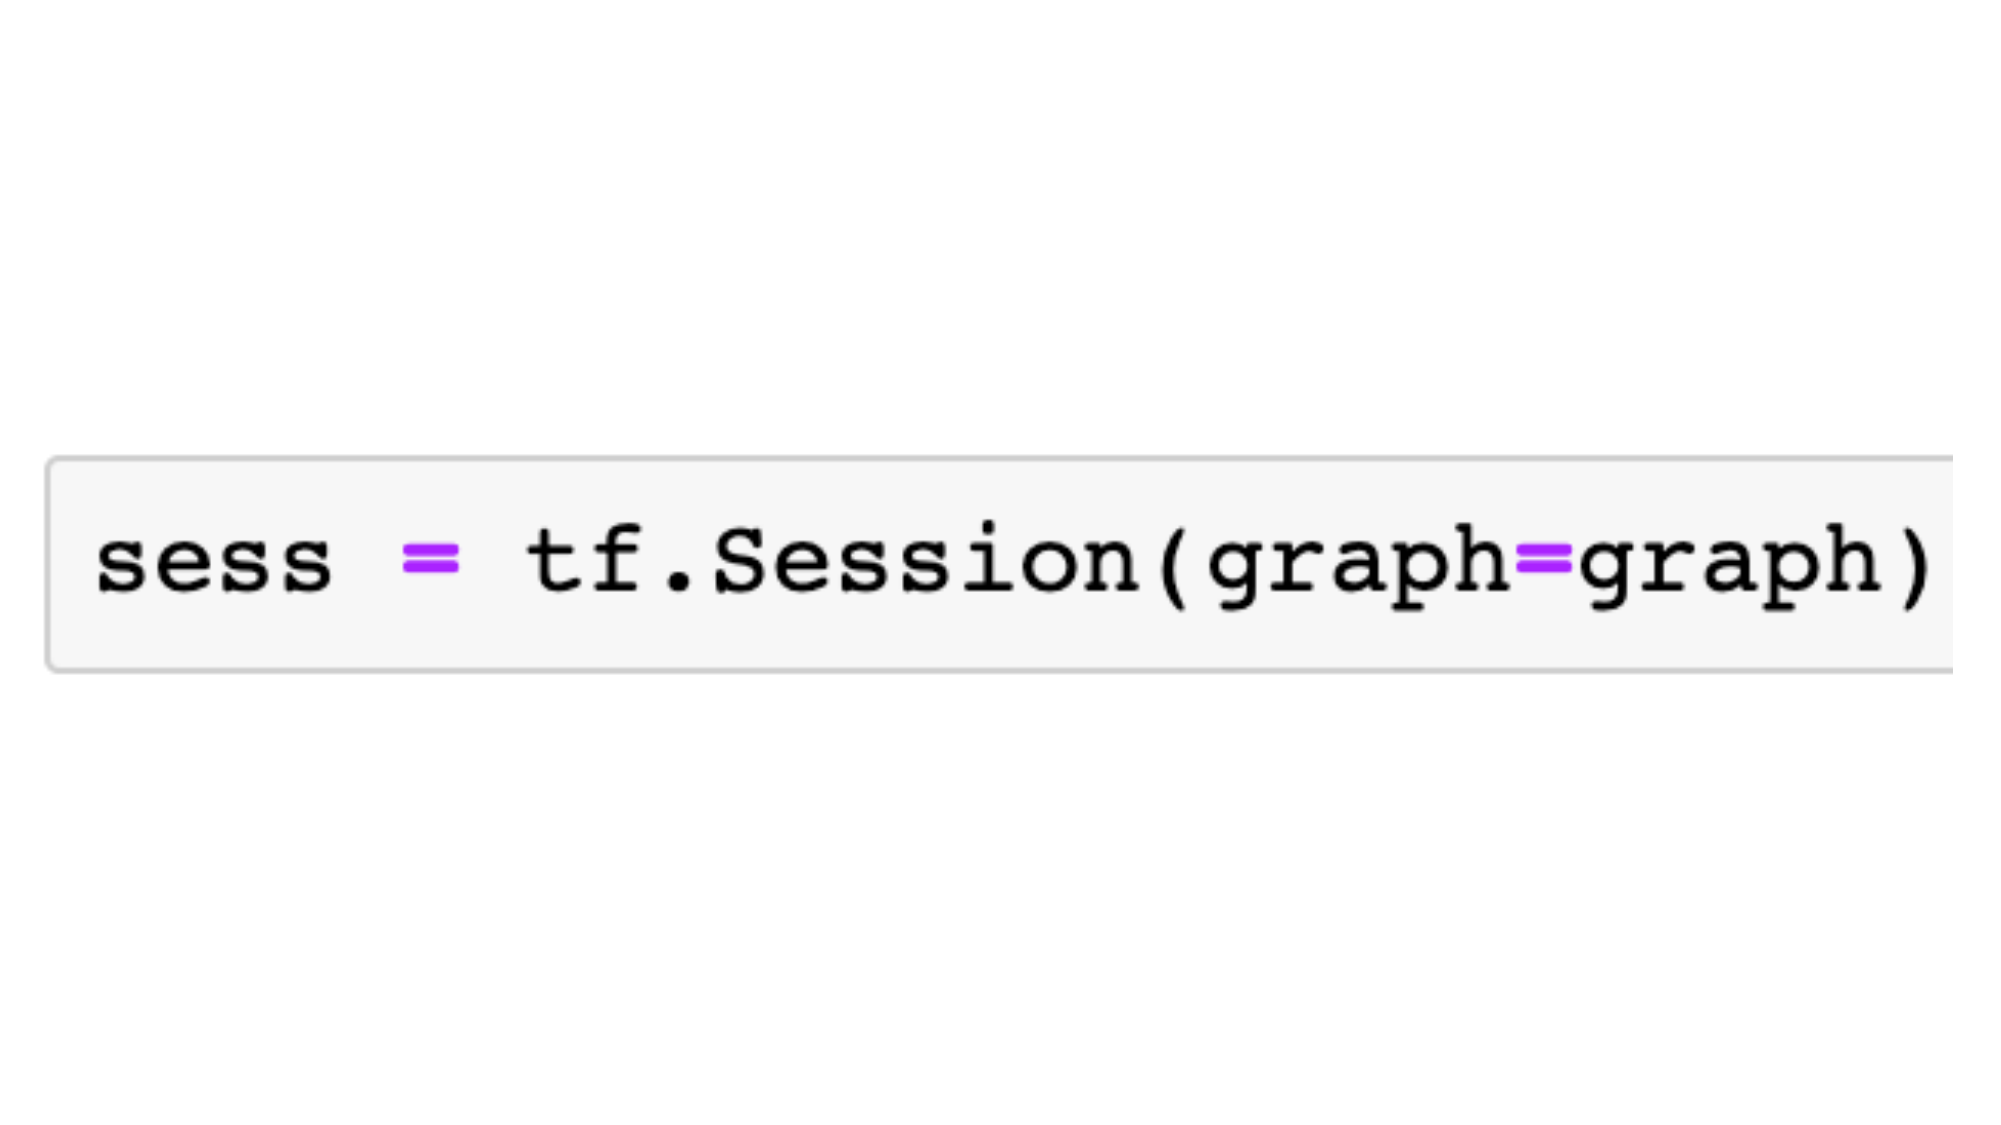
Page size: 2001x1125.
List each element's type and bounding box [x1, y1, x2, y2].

picture [27, 410, 1953, 718]
